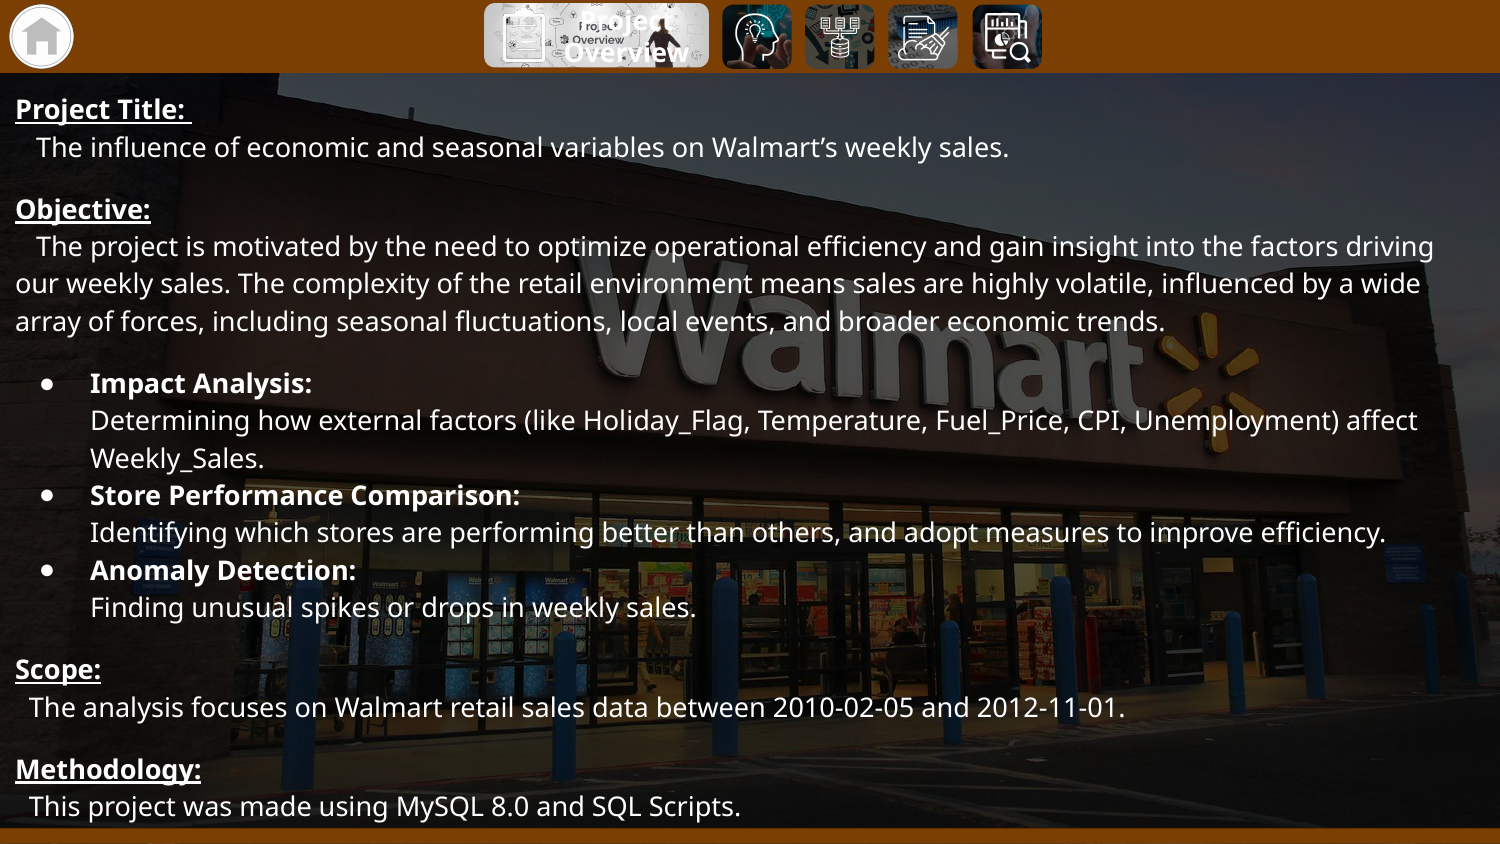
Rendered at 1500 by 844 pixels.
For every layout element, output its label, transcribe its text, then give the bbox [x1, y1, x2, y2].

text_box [722, 4, 792, 70]
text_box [804, 4, 875, 70]
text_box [0, 0, 1500, 74]
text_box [888, 4, 958, 69]
text_box Project Title: The influence of economic and seasonal variables on Walmart’s weekly sales. Objective: The project is motivated by the need to optimize operational efficiency and gain insight into the factors driving our weekly sales. The complexity of the retail environment means sales are highly volatile, influenced by a wide array of forces, including seasonal fluctuations, local events, and broader economic trends. Impact Analysis: Determining how external factors (like Holiday_Flag, Temperature, Fuel_Price, CPI, Unemployment) affect Weekly_Sales. Store Performance Comparison: Identifying which stores are performing better than others, and adopt measures to improve efficiency. Anomaly Detection: Finding unusual spikes or drops in weekly sales. Scope: The analysis focuses on Walmart retail sales data between 2010-02-05 and 2012-11-01. Methodology: This project was made using MySQL 8.0 and SQL Scripts. [0, 80, 1500, 829]
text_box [972, 4, 1042, 70]
